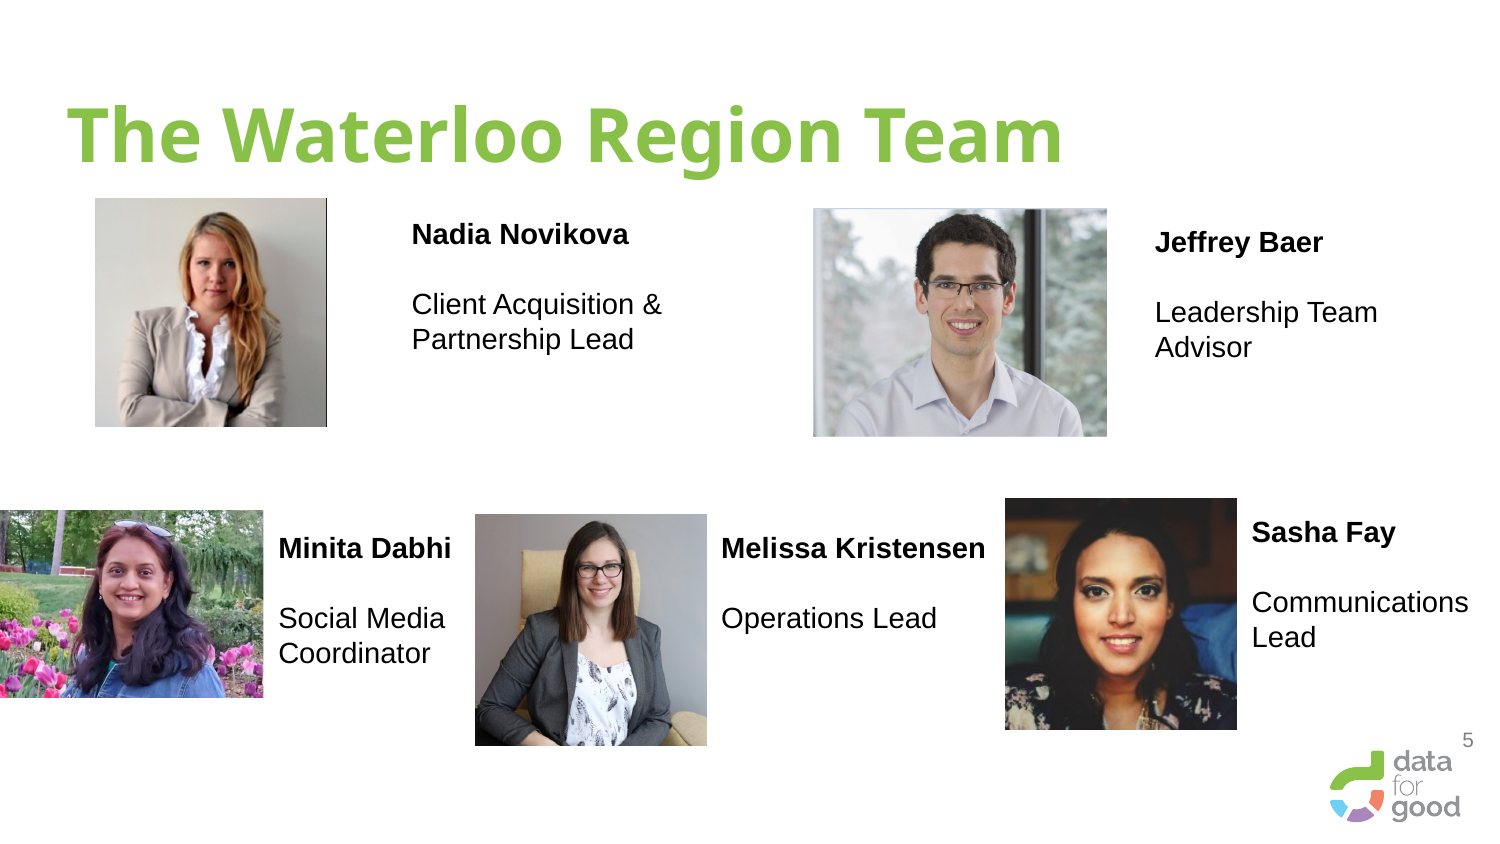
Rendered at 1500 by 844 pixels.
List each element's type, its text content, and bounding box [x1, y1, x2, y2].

picture [475, 514, 707, 746]
text_box Sasha Fay Communications Lead [1238, 498, 1500, 691]
text_box Melissa Kristensen Operations Lead [707, 514, 1000, 707]
text_box Minita Dabhi Social Media Coordinator [263, 514, 474, 707]
title The Waterloo Region Team [51, 72, 1449, 167]
text_box Nadia Novikova Client Acquisition & Partnership Lead [396, 200, 704, 404]
text_box Jeffrey Baer Leadership Team Advisor [1139, 208, 1440, 396]
picture [95, 197, 327, 427]
slide_number ‹#› [1398, 707, 1489, 772]
picture [0, 510, 264, 698]
picture [813, 208, 1107, 438]
picture [1005, 498, 1237, 730]
picture [1314, 706, 1476, 844]
